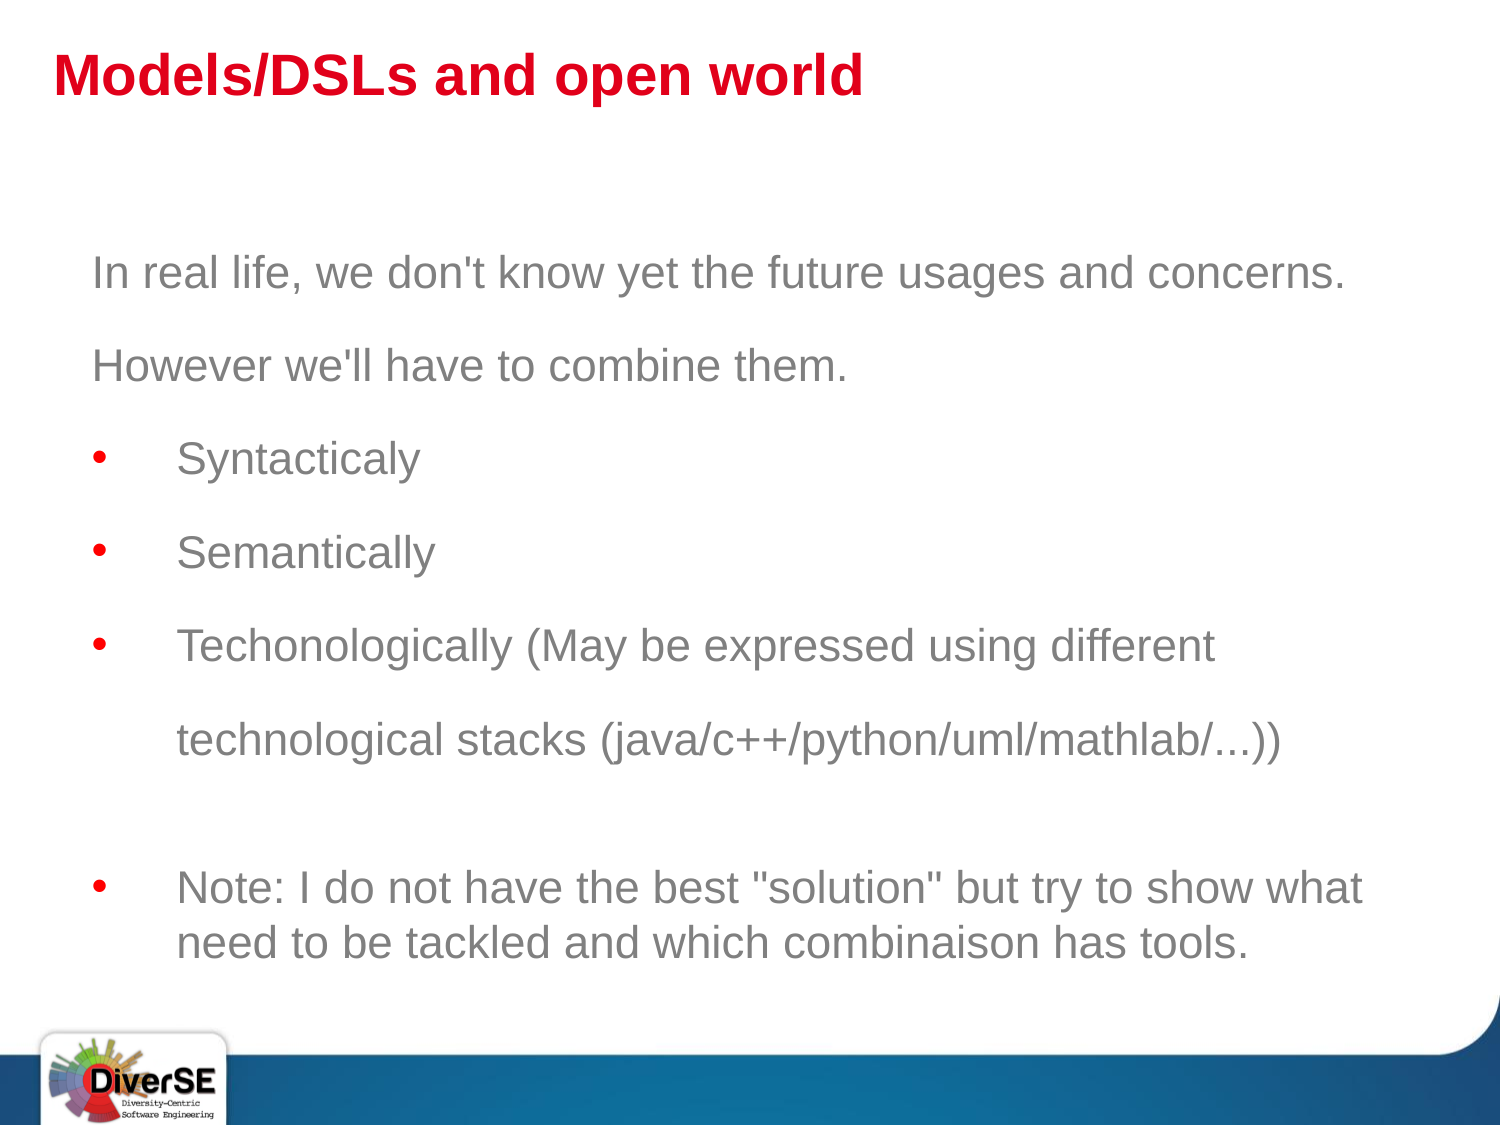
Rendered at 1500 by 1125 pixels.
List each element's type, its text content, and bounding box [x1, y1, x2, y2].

picture [0, 947, 1500, 1125]
list In real life, we don't know yet the future usages and concerns. However we'll have to combine them. Syntacticaly Semantically Techonologically (May be expressed using different technological stacks (java/c++/python/uml/mathlab/...)) Note: I do not have the best "solution" but try to show what need to be tackled and which combinaison has tools. [76, 196, 1436, 1000]
title Models/DSLs and open world [52, 18, 1459, 126]
